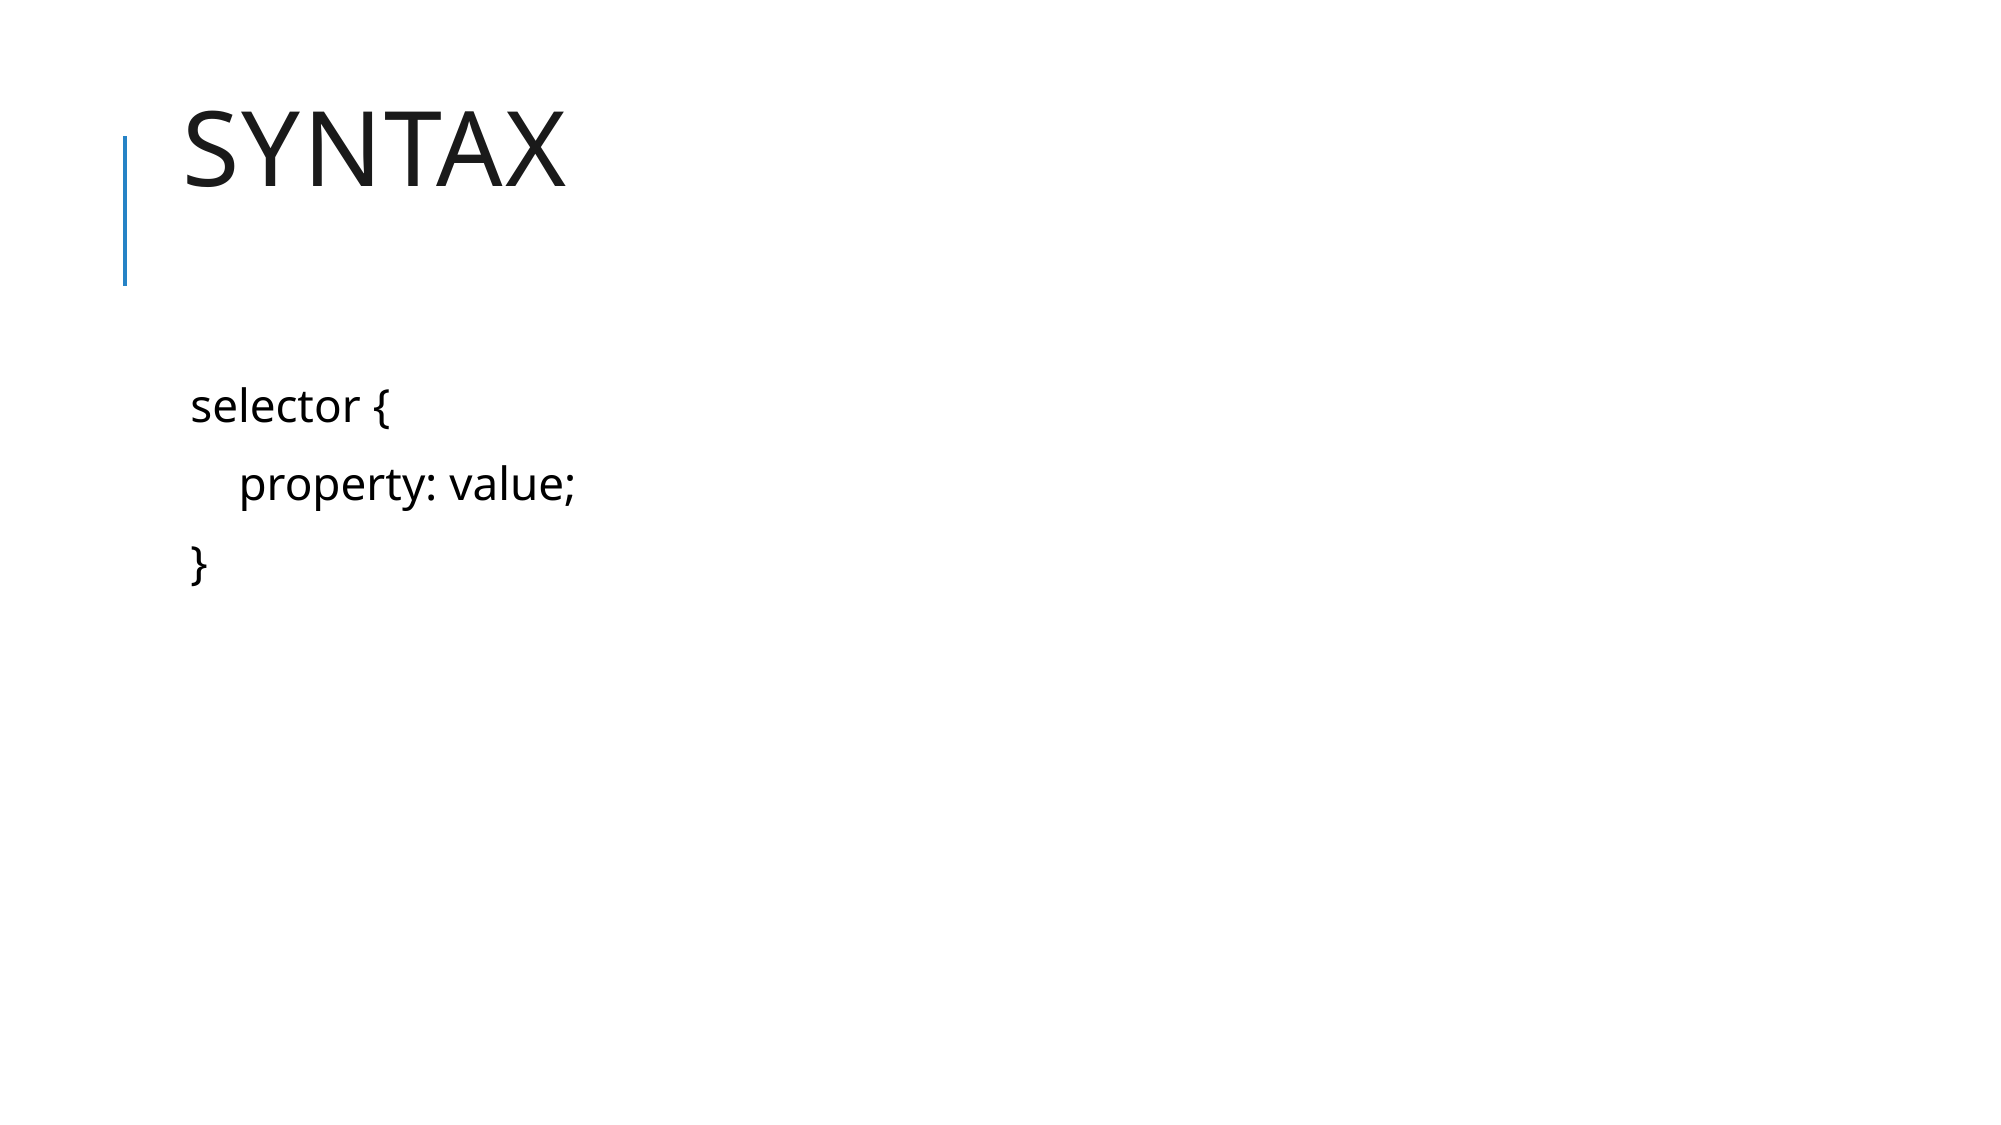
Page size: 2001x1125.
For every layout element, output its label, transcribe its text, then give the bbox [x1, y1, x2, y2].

title Syntax [168, 96, 1763, 342]
list selector { property: value; } [168, 375, 1763, 1035]
